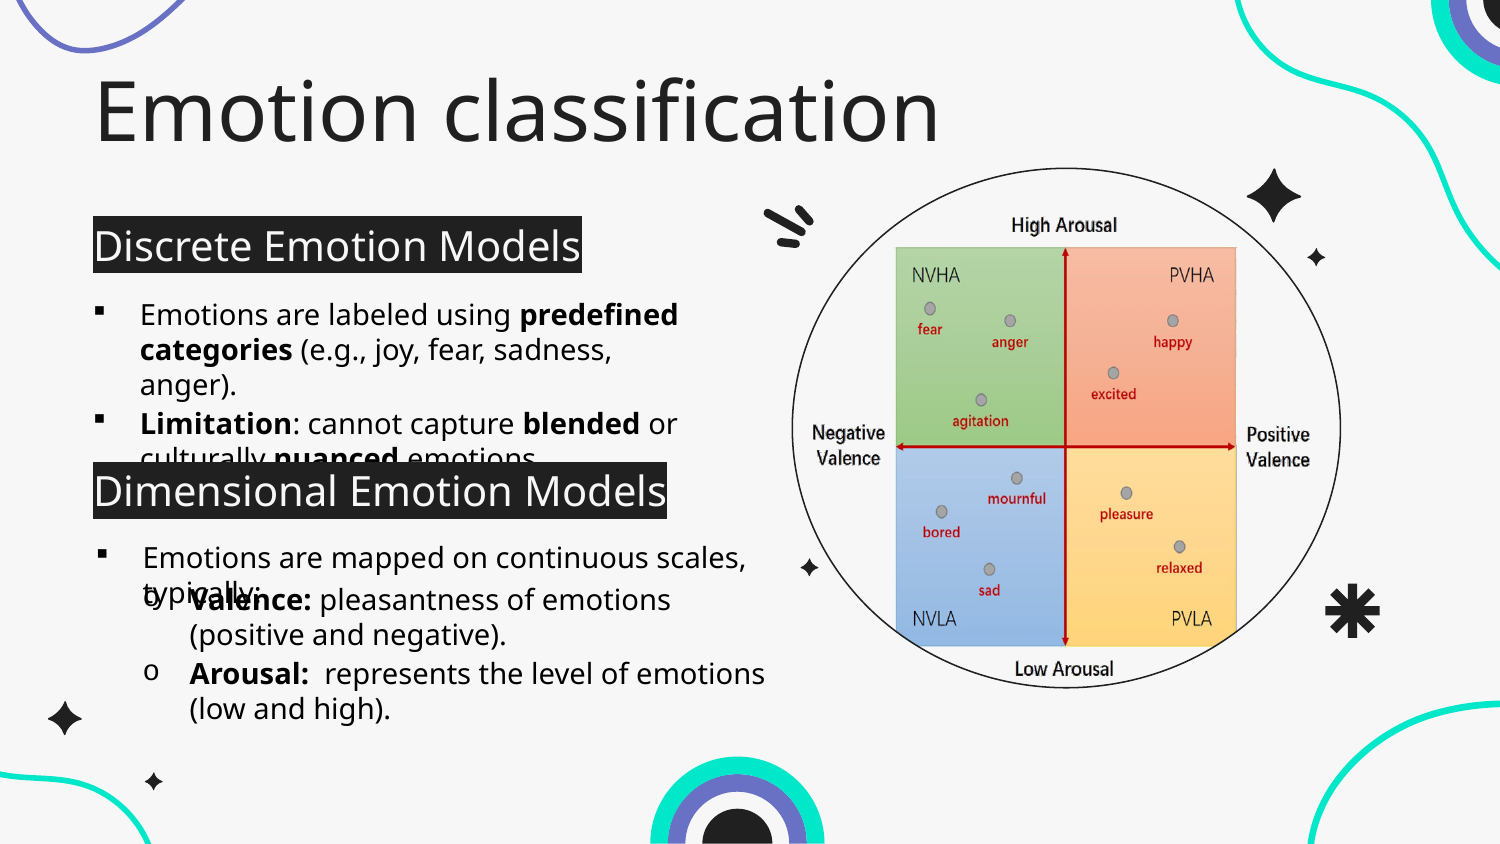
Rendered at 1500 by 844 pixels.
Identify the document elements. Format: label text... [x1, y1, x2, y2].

text_box Discrete Emotion Models [78, 192, 759, 285]
title Emotion classification [78, 0, 1168, 173]
text_box Valence: pleasantness of emotions (positive and negative). Arousal: represents the level of emotions (low and high). [127, 573, 809, 733]
text_box Dimensional Emotion Models [78, 438, 759, 531]
text_box Emotions are mapped on continuous scales, typically: [80, 532, 786, 617]
picture [792, 168, 1341, 688]
text_box Emotions are labeled using predefined categories (e.g., joy, fear, sadness, anger). Limitation: cannot capture blended or culturally nuanced emotions [78, 289, 723, 438]
text_box [1344, 583, 1380, 638]
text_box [762, 204, 786, 249]
